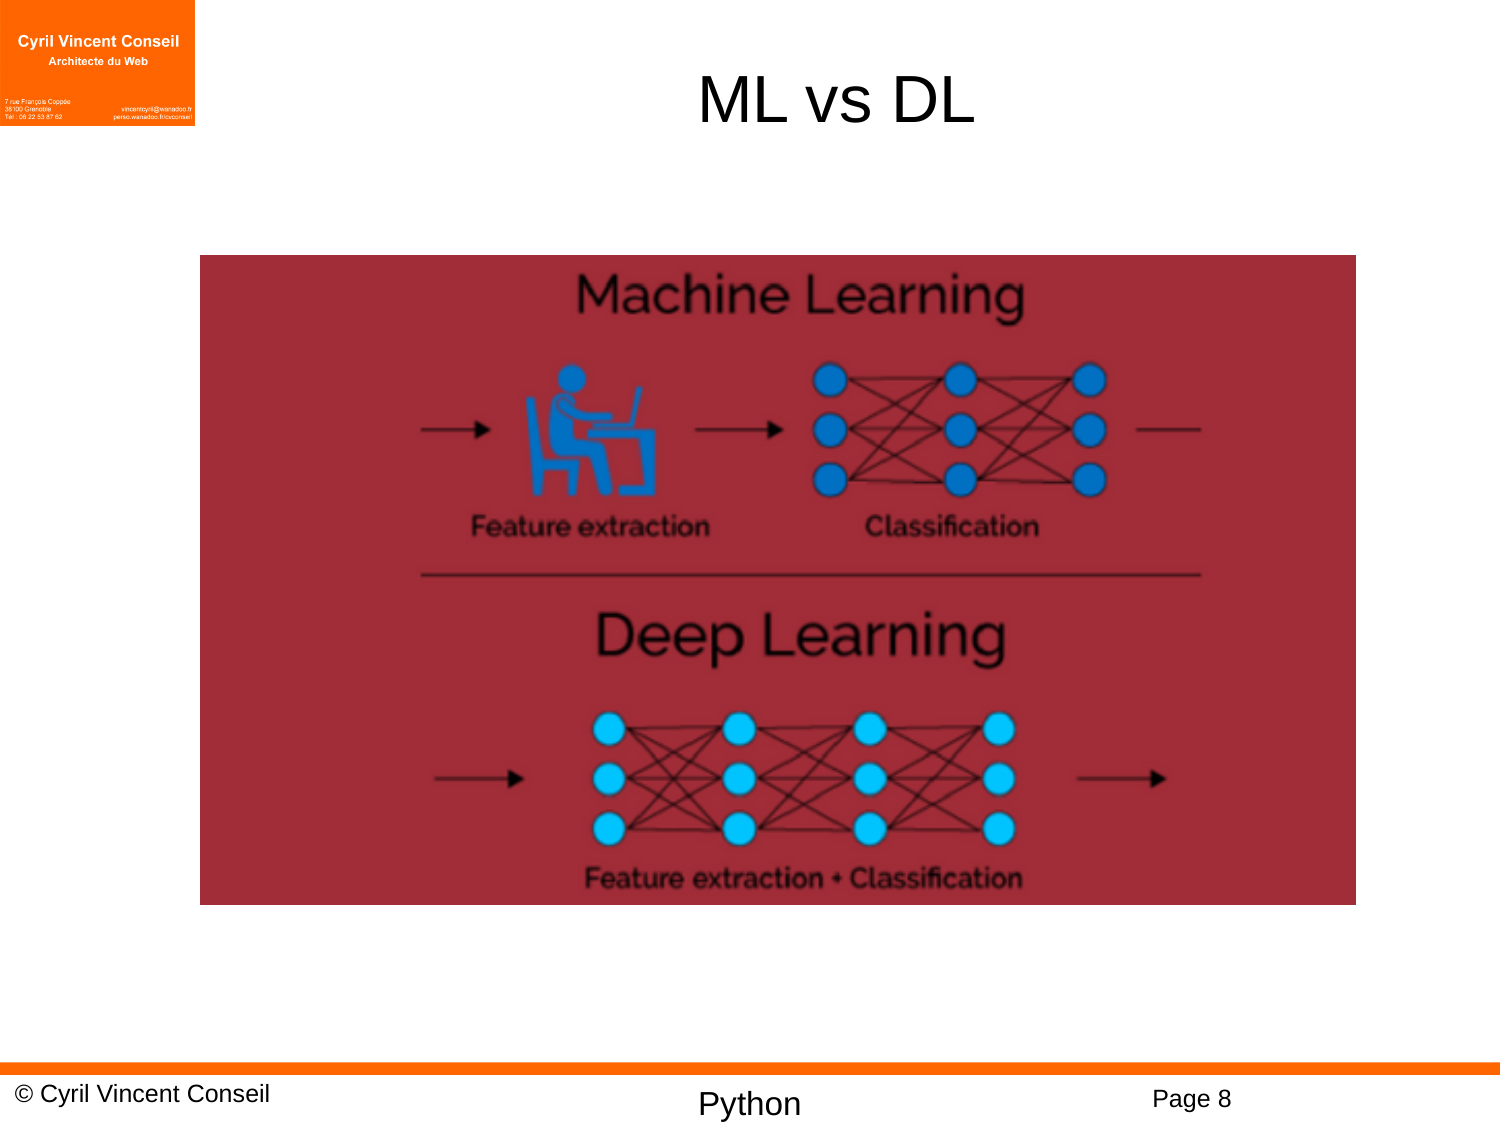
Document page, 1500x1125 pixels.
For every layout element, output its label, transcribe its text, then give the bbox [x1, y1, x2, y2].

picture [200, 255, 1356, 906]
title ML vs DL [194, 2, 1480, 190]
picture [0, 0, 195, 126]
